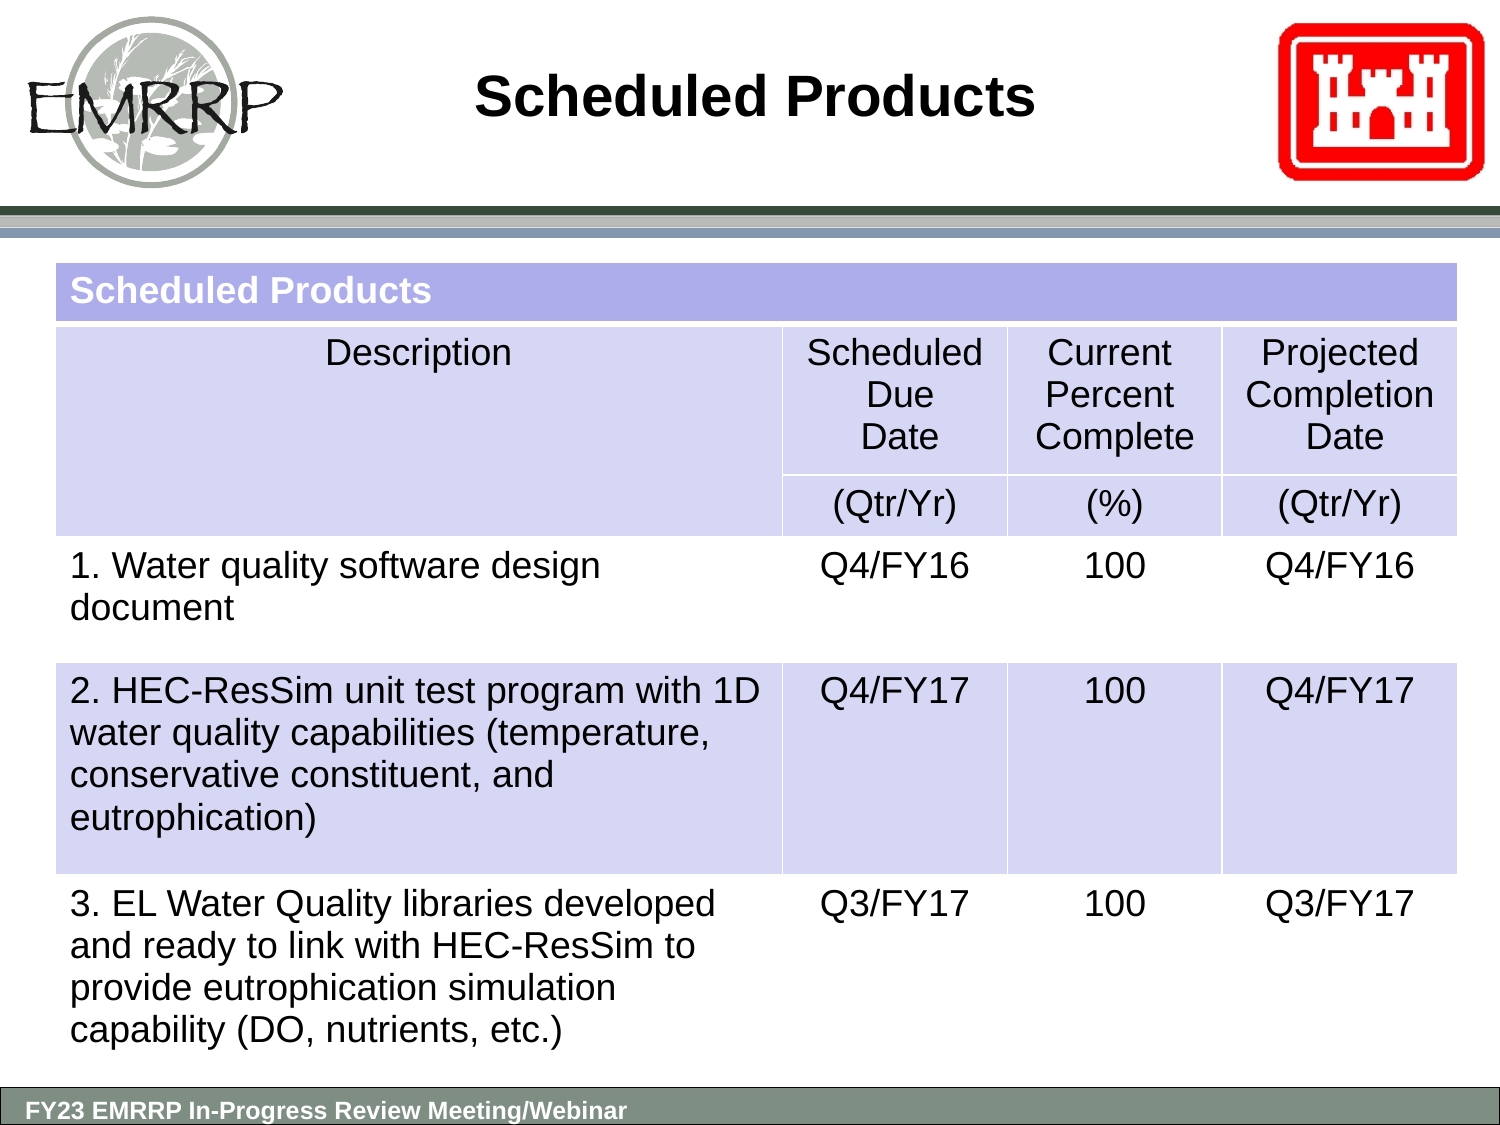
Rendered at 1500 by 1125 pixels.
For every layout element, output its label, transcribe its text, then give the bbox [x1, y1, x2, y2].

table_cell Q3/FY17 [1223, 876, 1457, 1057]
table_cell Description [56, 327, 782, 536]
table_cell Current Percent Complete [1008, 327, 1221, 474]
table_cell 2. HEC-ResSim unit test program with 1D water quality capabilities (temperature, conservative constituent, and eutrophication) [56, 663, 782, 874]
table_cell (Qtr/Yr) [1223, 476, 1457, 536]
table_cell 3. EL Water Quality libraries developed and ready to link with HEC-ResSim to provide eutrophication simulation capability (DO, nutrients, etc.) [56, 876, 782, 1057]
title Scheduled Products [274, 49, 1238, 178]
table_cell Q4/FY17 [1223, 663, 1457, 874]
table_cell Scheduled Due Date [783, 327, 1007, 474]
table_cell 100 [1008, 876, 1221, 1057]
table_cell Projected Completion Date [1223, 327, 1457, 474]
picture [24, 12, 285, 191]
picture [0, 206, 1500, 238]
table_cell Q3/FY17 [783, 876, 1007, 1057]
table_cell 100 [1008, 538, 1221, 662]
table_cell 1. Water quality software design document [56, 538, 782, 662]
table_cell (Qtr/Yr) [783, 476, 1007, 536]
picture [1275, 21, 1488, 183]
table_cell Q4/FY16 [783, 538, 1007, 662]
table_cell (%) [1008, 476, 1221, 536]
table_header Scheduled Products [56, 263, 1457, 321]
table_cell Q4/FY17 [783, 663, 1007, 874]
table_cell Q4/FY16 [1223, 538, 1457, 662]
table_cell 100 [1008, 663, 1221, 874]
